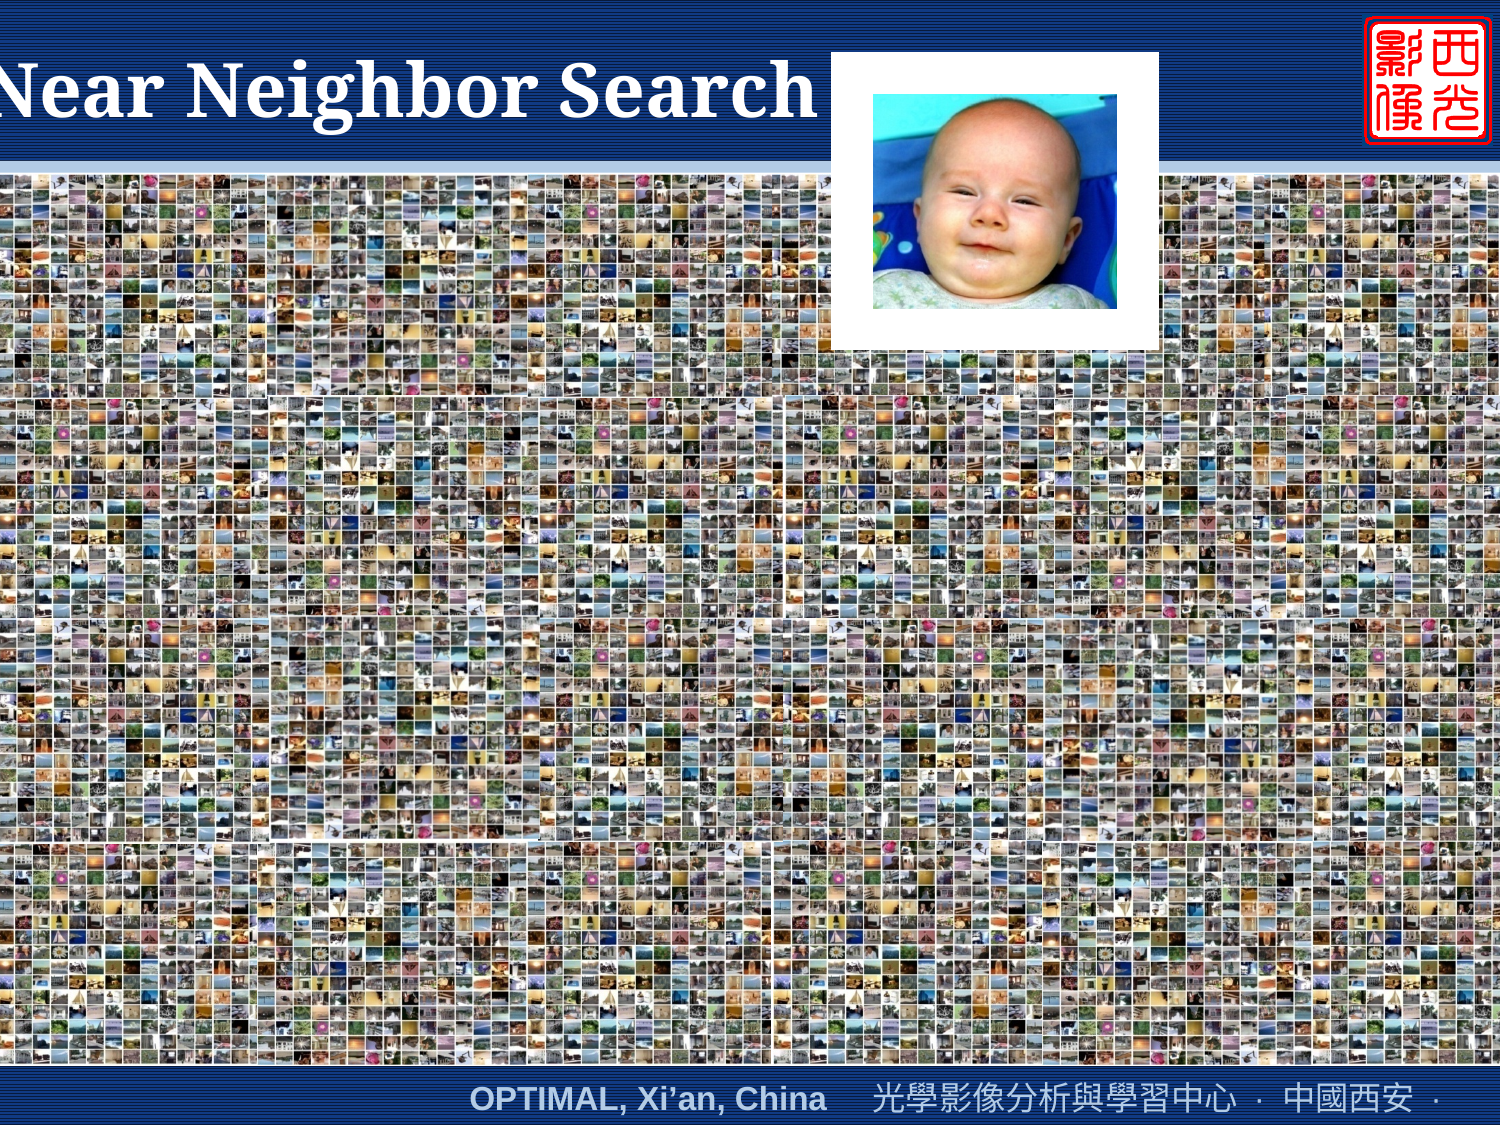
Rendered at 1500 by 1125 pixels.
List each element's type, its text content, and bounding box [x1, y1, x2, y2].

picture [1362, 14, 1493, 146]
picture [872, 93, 1118, 309]
text_box Near Neighbor Search [0, 35, 835, 140]
picture [1111, 248, 1118, 302]
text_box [0, 173, 1500, 1065]
